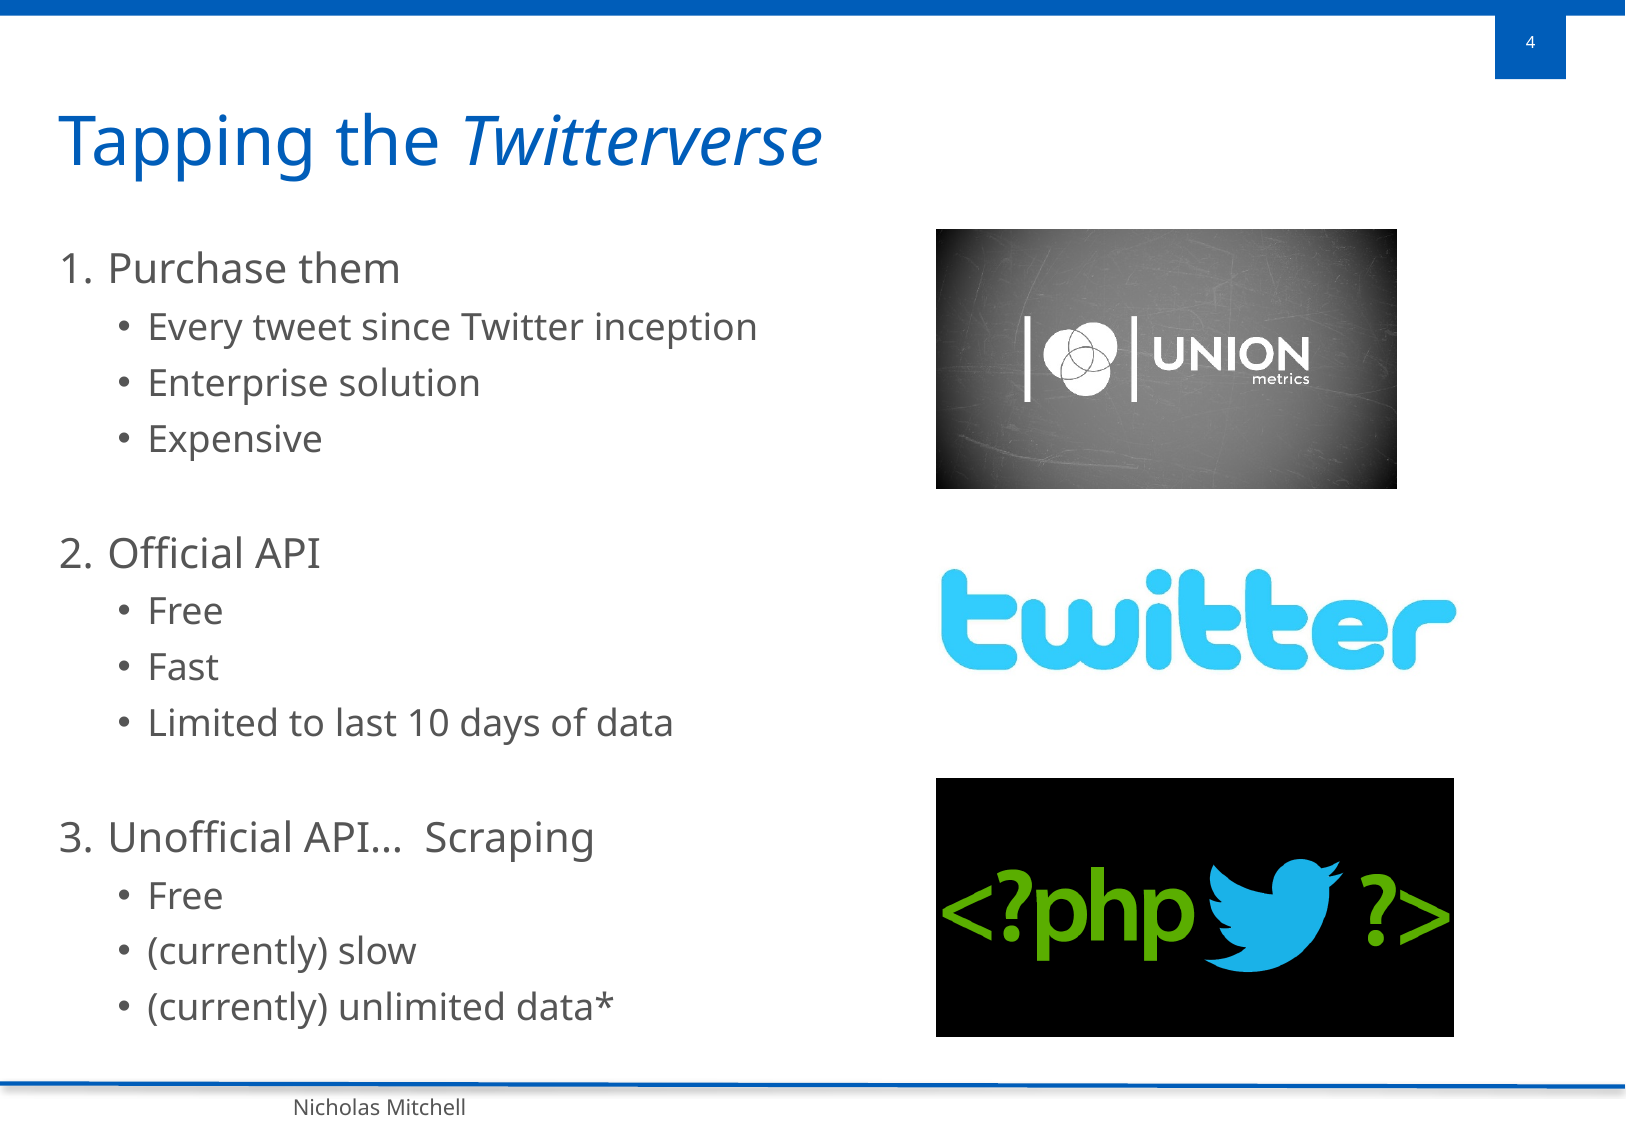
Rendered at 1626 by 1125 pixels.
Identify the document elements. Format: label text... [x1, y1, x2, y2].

picture [873, 523, 1517, 720]
list Tapping the Twitterverse [59, 65, 1565, 207]
list Purchase them Every tweet since Twitter inception Enterprise solution Expensive Official API Free Fast Limited to last 10 days of data Unofficial API… Scraping Free (currently) slow (currently) unlimited data* [59, 230, 1565, 1064]
picture [935, 777, 1454, 1038]
picture [935, 229, 1397, 490]
